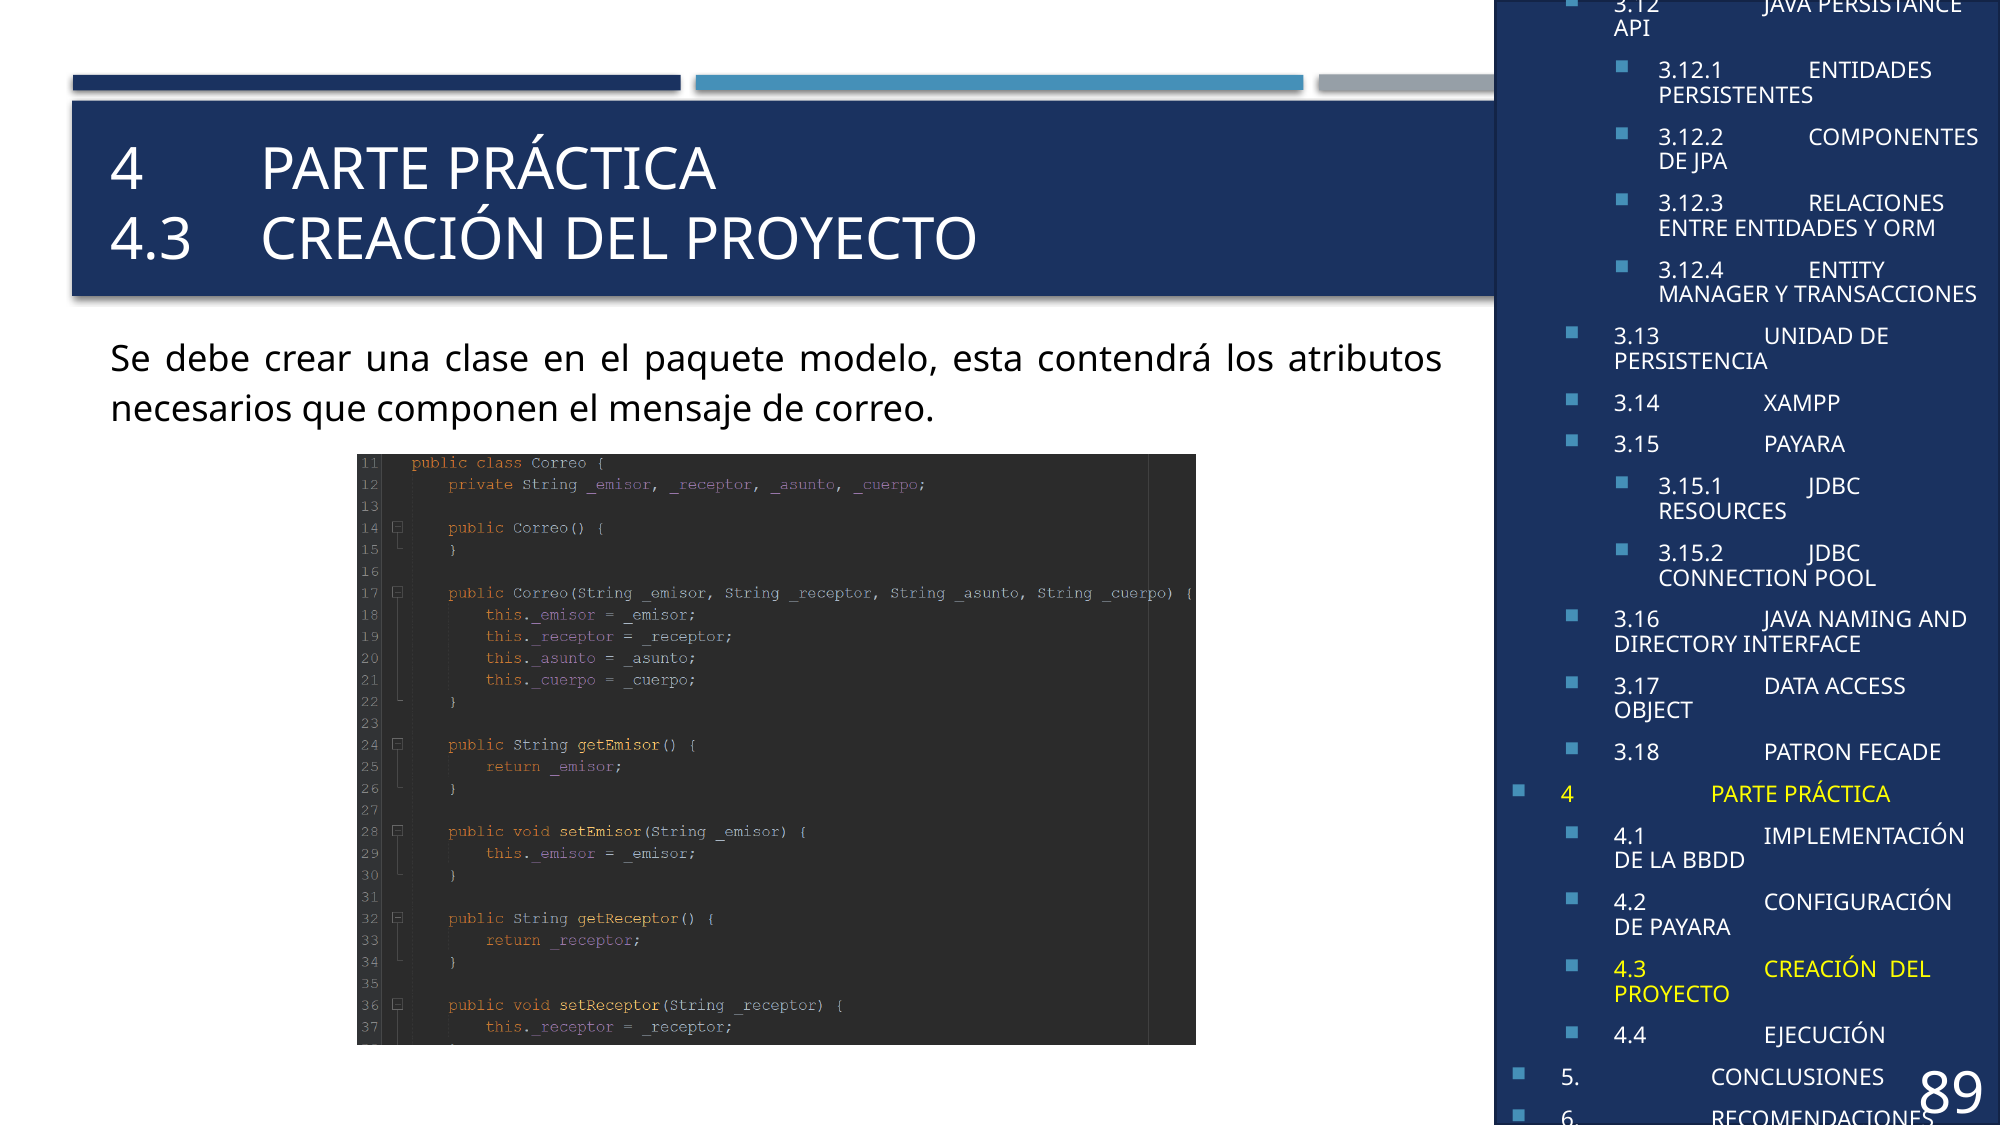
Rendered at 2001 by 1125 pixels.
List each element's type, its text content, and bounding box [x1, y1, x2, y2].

slide_number 89 [1827, 1065, 2000, 1125]
text_box 3.12 JAVA PERSISTANCE API 3.12.1 ENTIDADES PERSISTENTES 3.12.2 COMPONENTES DE JPA 3.12.3 RELACIONES ENTRE ENTIDADES Y ORM 3.12.4 ENTITY MANAGER Y TRANSACCIONES 3.13 UNIDAD DE PERSISTENCIA 3.14 XAMPP 3.15 PAYARA 3.15.1 JDBC RESOURCES 3.15.2 JDBC CONNECTION POOL 3.16 JAVA NAMING AND DIRECTORY INTERFACE 3.17 DATA ACCESS OBJECT 3.18 PATRON FECADE 4 PARTE PRÁCTICA 4.1 IMPLEMENTACIÓN DE LA BBDD 4.2 CONFIGURACIÓN DE PAYARA 4.3 CREACIÓN DEL PROYECTO 4.4 EJECUCIÓN 5. CONCLUSIONES 6. RECOMENDACIONES [1494, 0, 2000, 1125]
list Se debe crear una clase en el paquete modelo, esta contendrá los atributos necesarios que componen el mensaje de correo. [95, 321, 1459, 437]
title 4 Parte práctica 4.3 CREACIÓN DEL PROYECTO [95, 112, 1494, 279]
picture [357, 454, 1197, 1046]
